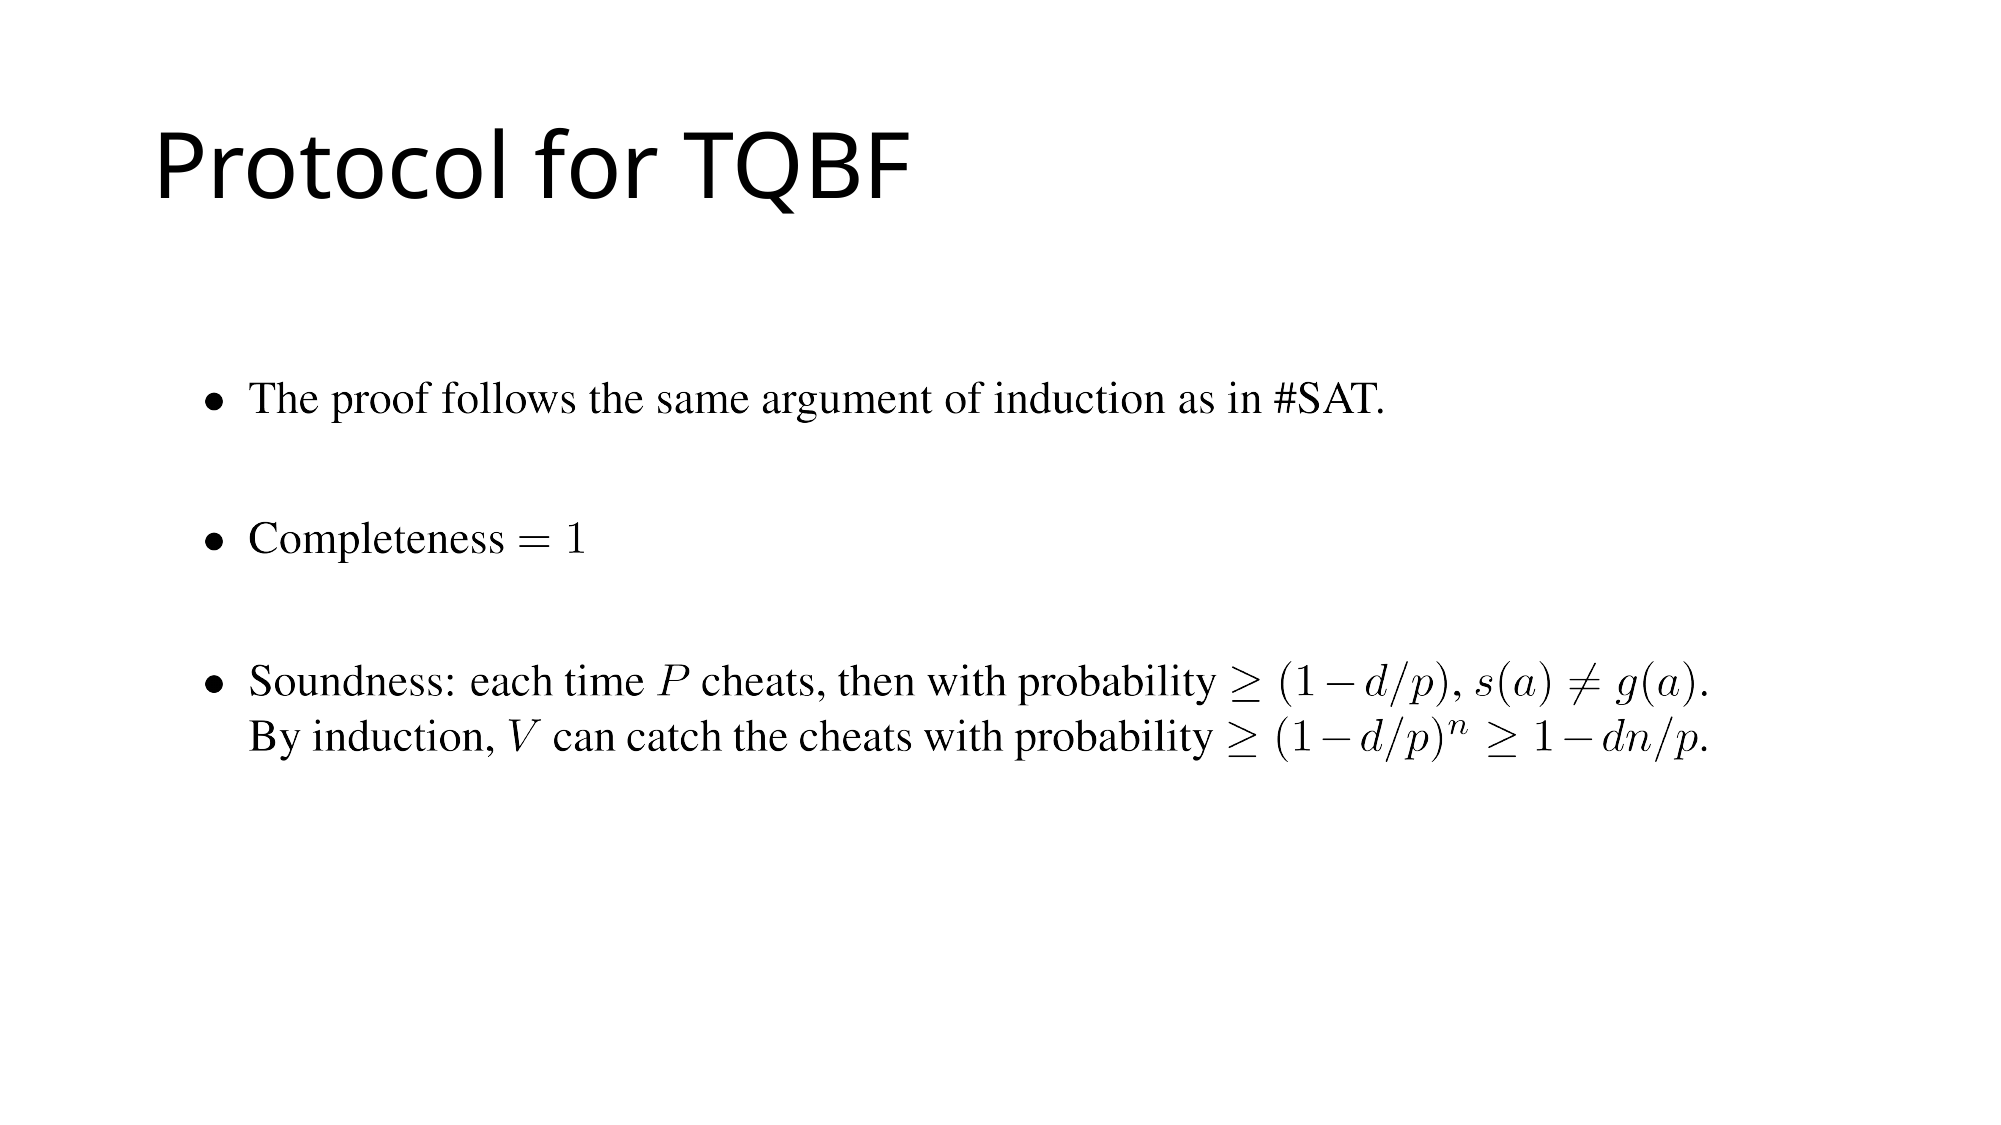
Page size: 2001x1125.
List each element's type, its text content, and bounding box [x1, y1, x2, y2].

picture [205, 521, 584, 563]
title Protocol for TQBF [137, 59, 1863, 278]
picture [205, 381, 1383, 423]
picture [205, 661, 1707, 762]
